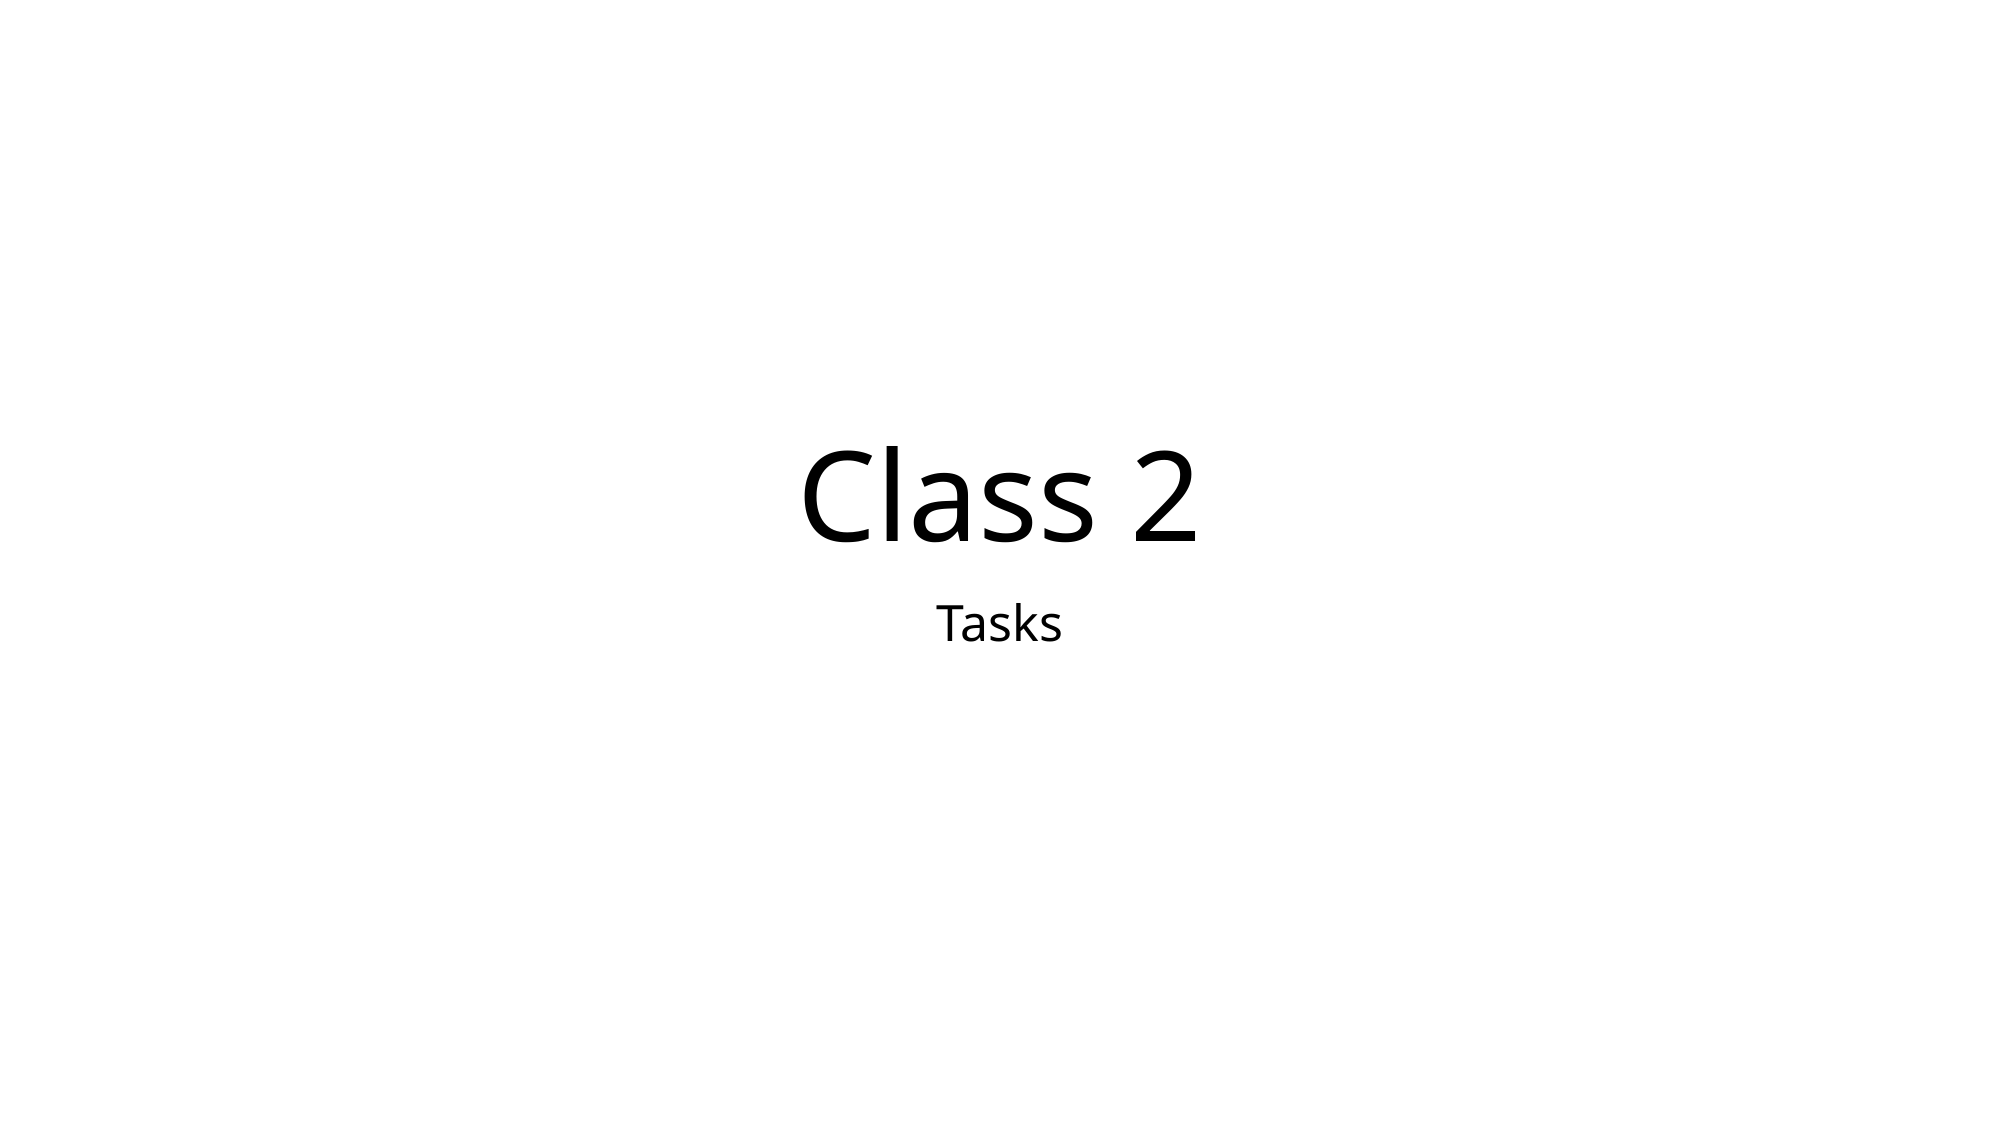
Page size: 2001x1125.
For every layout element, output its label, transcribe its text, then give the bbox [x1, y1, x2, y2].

subtitle Tasks [249, 590, 1750, 863]
title Class 2 [249, 184, 1750, 576]
